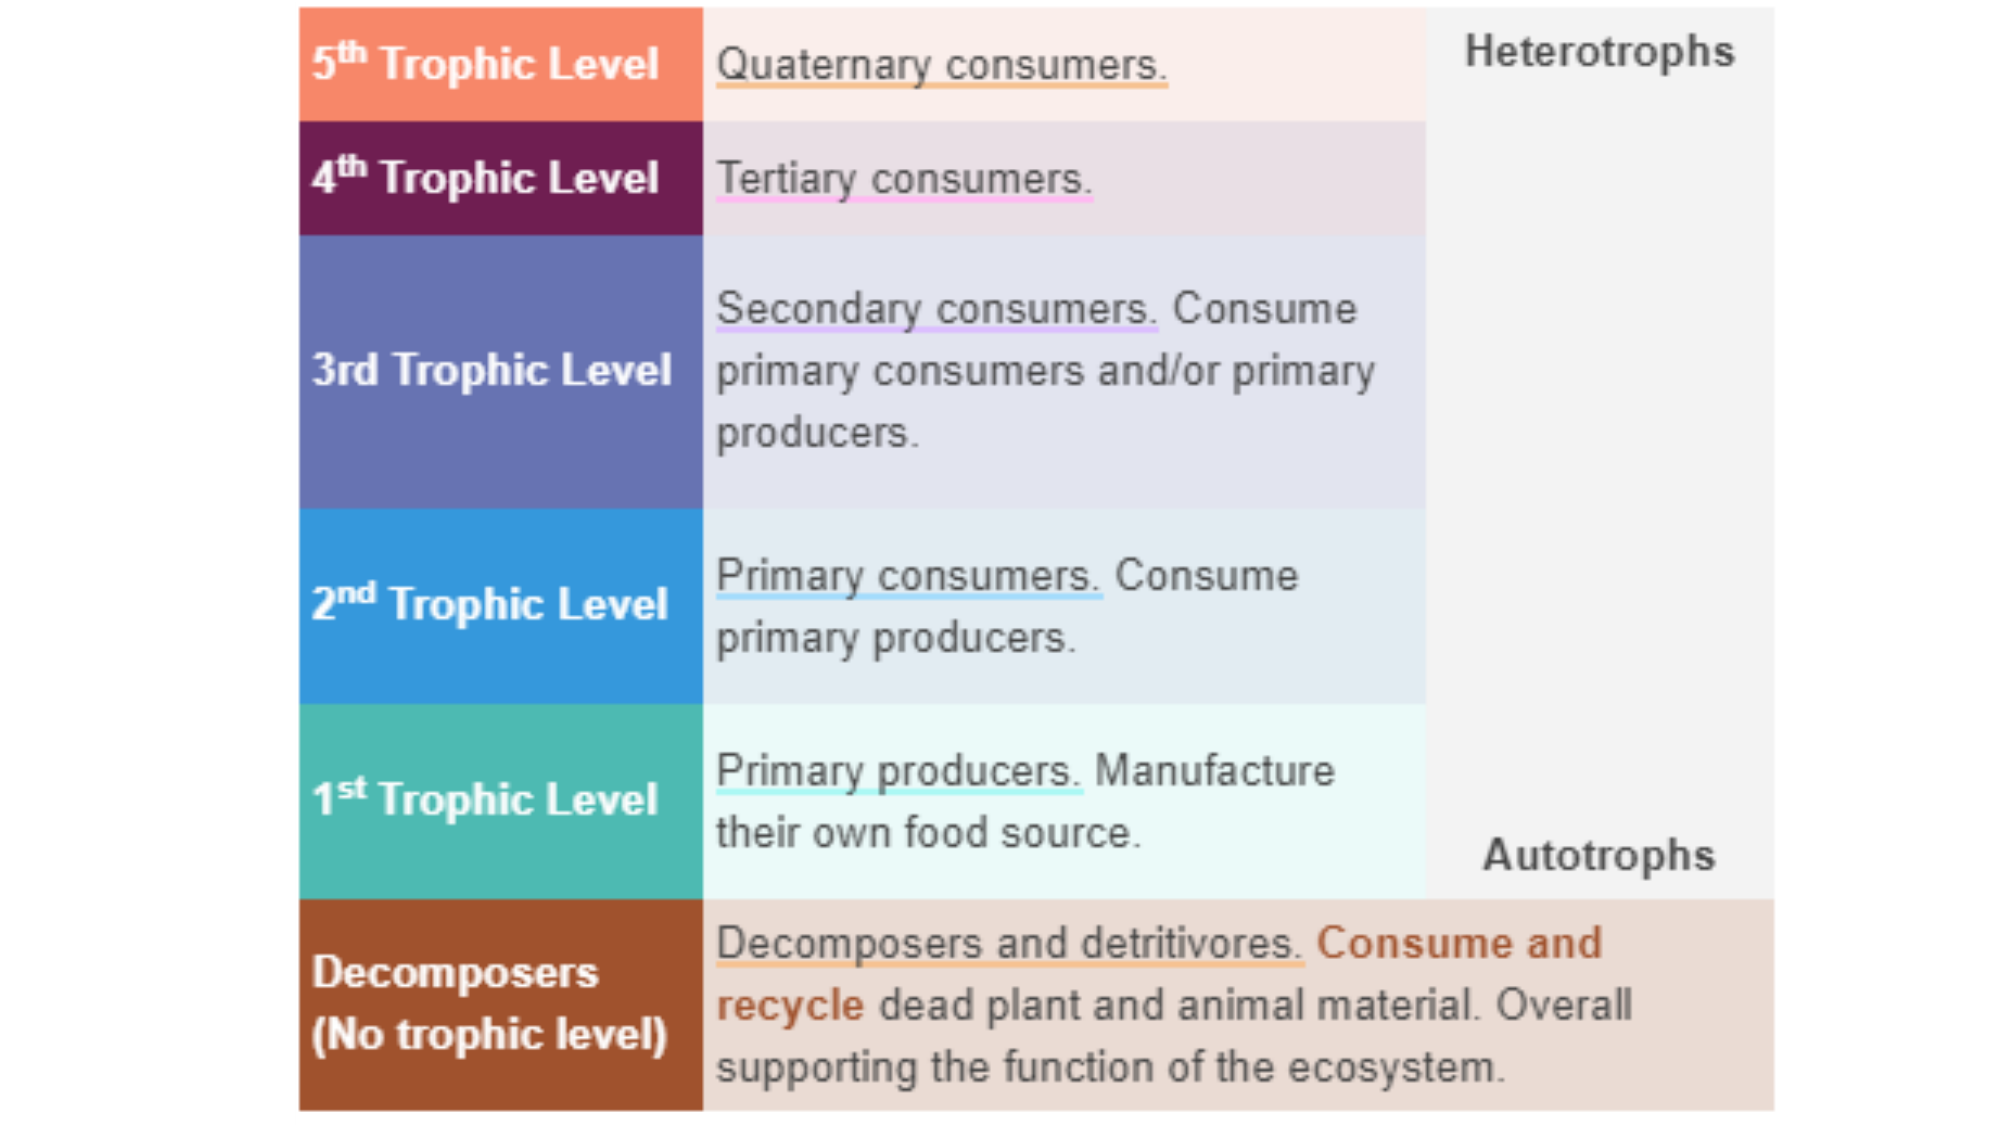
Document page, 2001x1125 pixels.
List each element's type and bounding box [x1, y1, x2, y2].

picture [294, 2, 1795, 1125]
